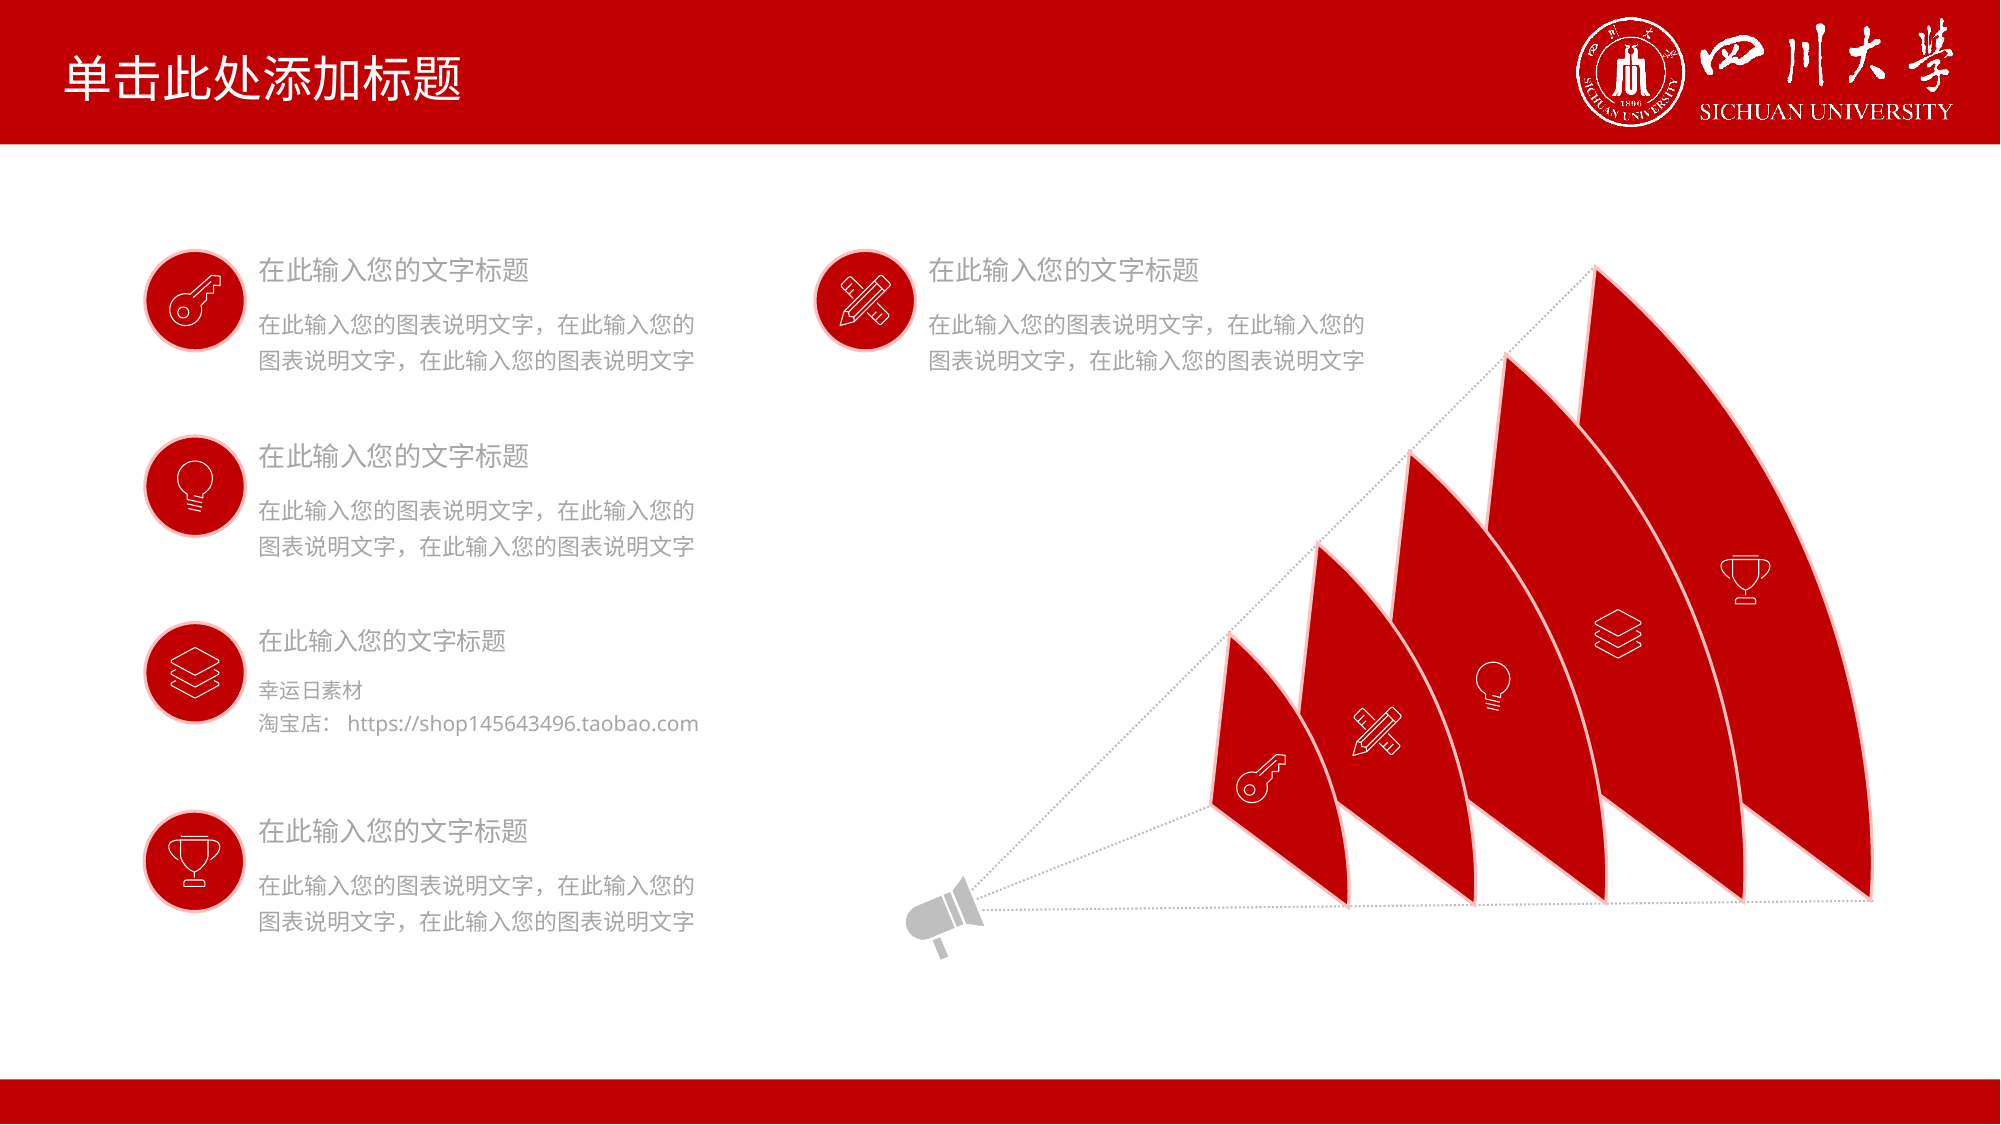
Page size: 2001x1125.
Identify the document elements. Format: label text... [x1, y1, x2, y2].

picture [1576, 17, 1953, 127]
title 单击此处添加标题 [47, 32, 1773, 131]
text_box 在此输入您的文字标题 在此输入您的图表说明文字，在此输入您的图表说明文字，在此输入您的图表说明文字 [238, 795, 722, 956]
text_box 在此输入您的文字标题 在此输入您的图表说明文字，在此输入您的图表说明文字，在此输入您的图表说明文字 [238, 233, 723, 395]
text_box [1561, 283, 1905, 884]
text_box 在此输入您的文字标题 幸运日素材 淘宝店：https://shop145643496.taobao.com [238, 606, 723, 767]
text_box 在此输入您的文字标题 在此输入您的图表说明文字，在此输入您的图表说明文字，在此输入您的图表说明文字 [238, 419, 723, 581]
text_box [144, 435, 246, 537]
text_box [144, 250, 246, 351]
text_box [1297, 552, 1495, 896]
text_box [144, 811, 245, 912]
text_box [144, 622, 246, 724]
text_box 在此输入您的文字标题 在此输入您的图表说明文字，在此输入您的图表说明文字，在此输入您的图表说明文字 [909, 233, 1393, 395]
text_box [814, 250, 916, 351]
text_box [989, 251, 1905, 963]
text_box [1476, 369, 1774, 888]
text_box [1214, 641, 1364, 900]
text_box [1385, 464, 1630, 891]
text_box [905, 885, 981, 958]
